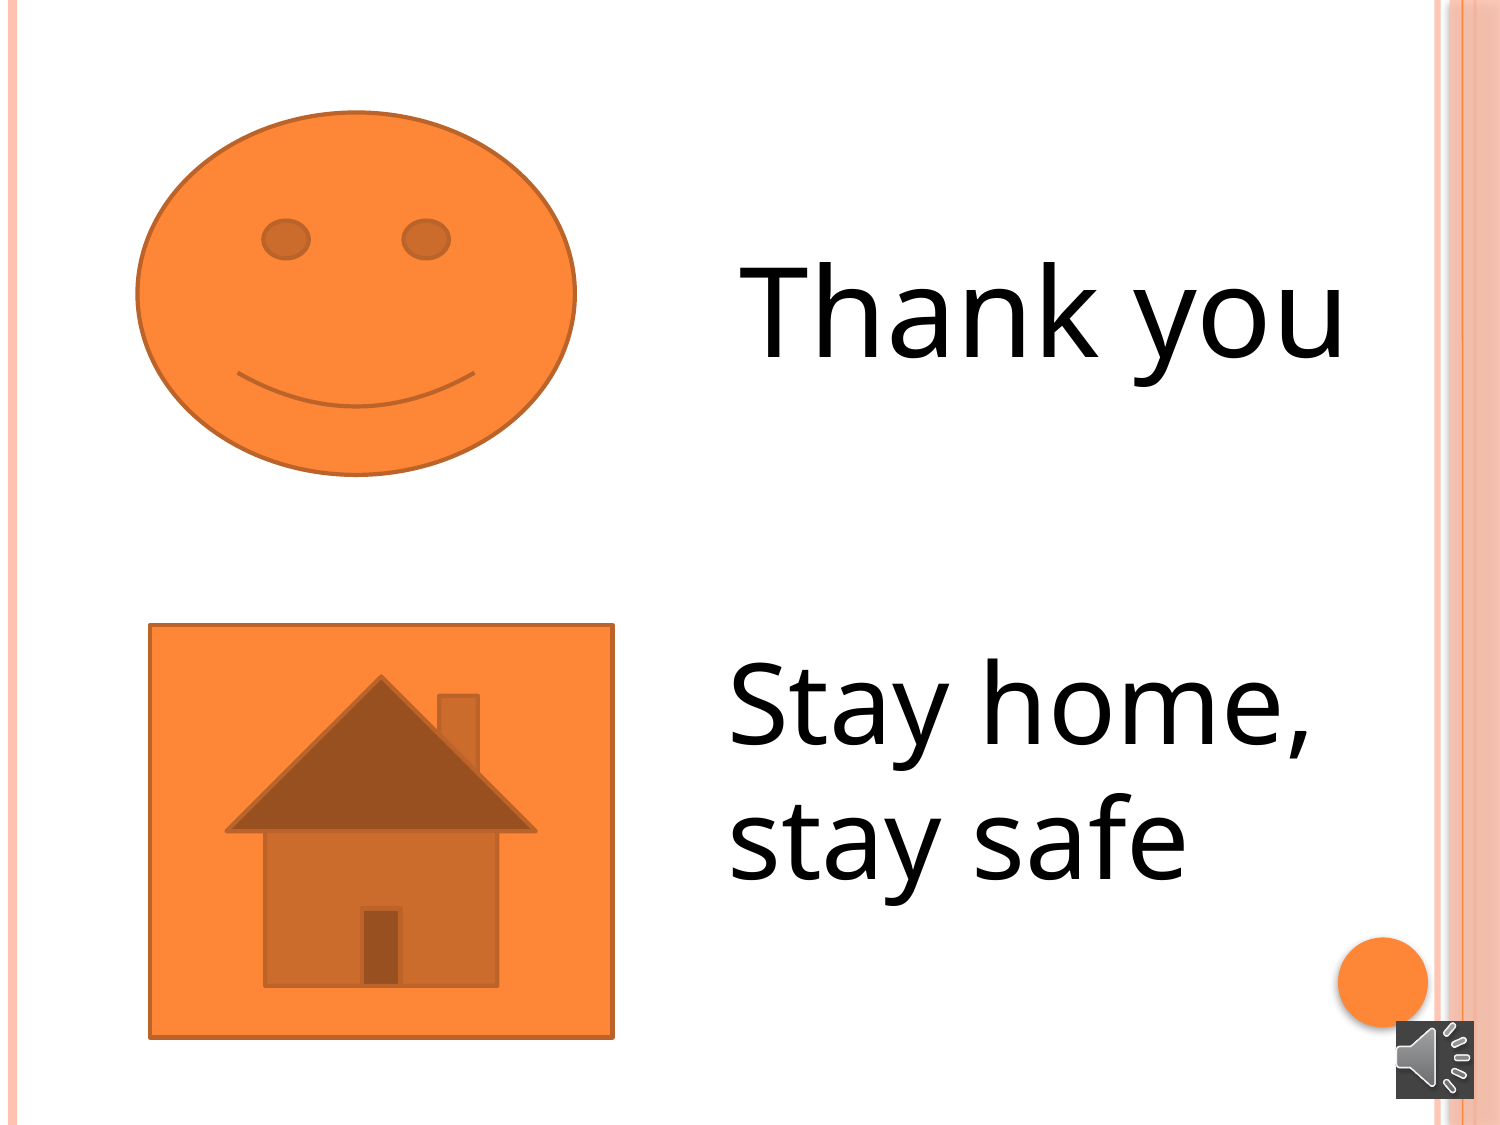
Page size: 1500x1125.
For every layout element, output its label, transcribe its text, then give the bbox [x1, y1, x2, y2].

text_box [148, 623, 615, 1040]
text_box Thank you [724, 224, 1413, 390]
text_box Stay home, stay safe [712, 624, 1375, 910]
picture [1394, 1019, 1476, 1101]
text_box [135, 110, 577, 478]
